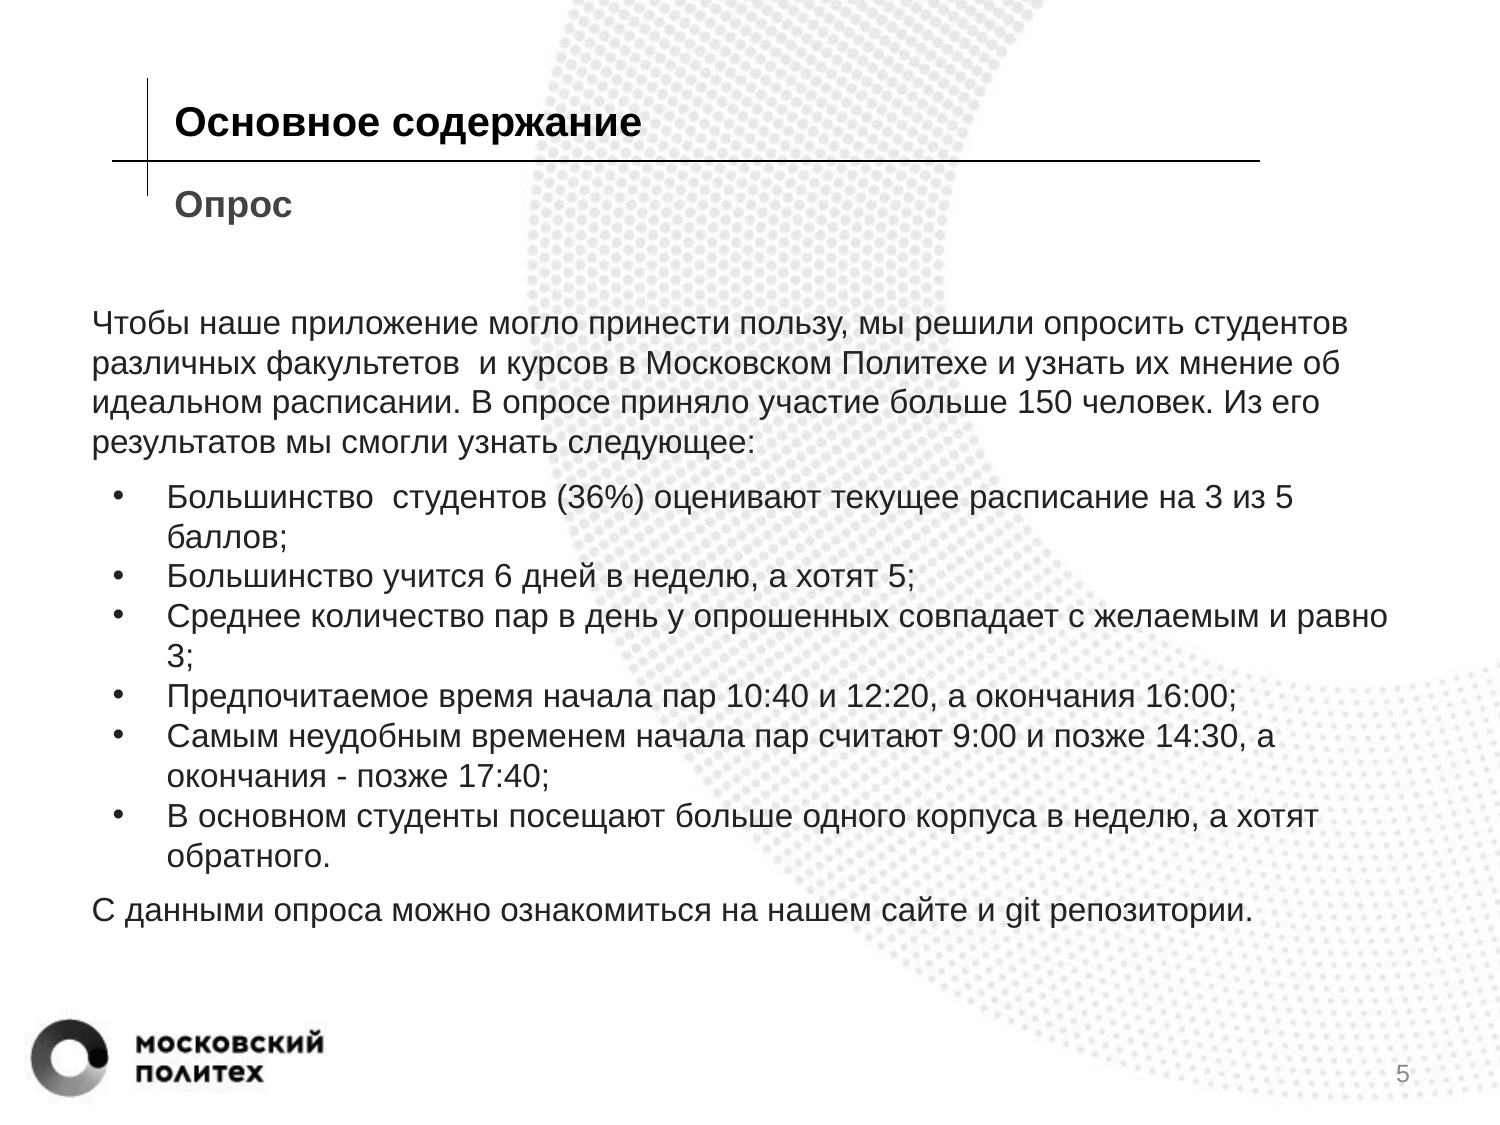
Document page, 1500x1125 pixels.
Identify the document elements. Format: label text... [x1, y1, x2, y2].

slide_number ‹#› [1074, 1042, 1425, 1103]
title Опрос [159, 161, 1427, 244]
list Чтобы наше приложение могло принести пользу, мы решили опросить студентов различных факультетов и курсов в Московском Политехе и узнать их мнение об идеальном расписании. В опросе приняло участие больше 150 человек. Из его результатов мы смогли узнать следующее: Большинство студентов (36%) оценивают текущее расписание на 3 из 5 баллов; Большинство учится 6 дней в неделю, а хотят 5; Среднее количество пар в день у опрошенных совпадает с желаемым и равно 3; Предпочитаемое время начала пар 10:40 и 12:20, а окончания 16:00; Самым неудобным временем начала пар считают 9:00 и позже 14:30, а окончания - позже 17:40; В основном студенты посещают больше одного корпуса в неделю, а хотят обратного. С данными опроса можно ознакомиться на нашем сайте и git репозитории. [76, 293, 1427, 987]
picture [0, 0, 1500, 1125]
text_box Основное содержание [159, 78, 1427, 161]
